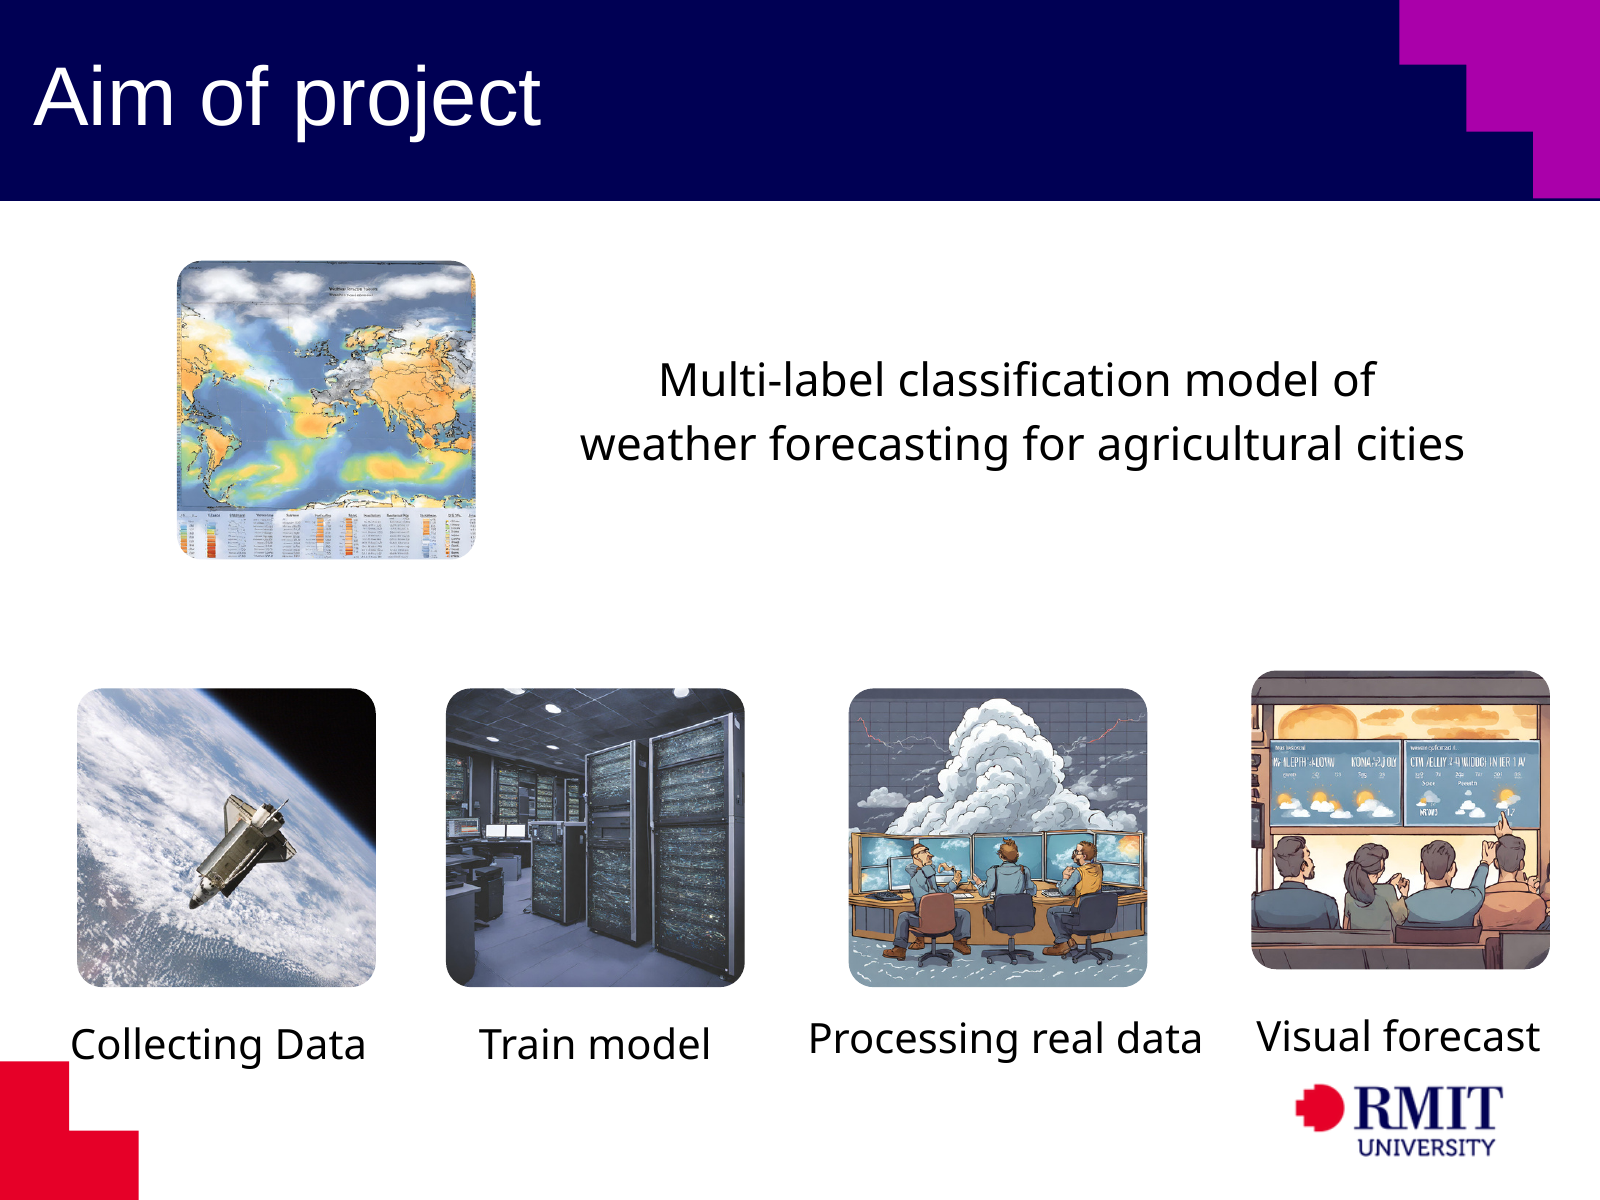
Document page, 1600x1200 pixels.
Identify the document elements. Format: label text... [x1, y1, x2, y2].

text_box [0, 1061, 139, 1200]
text_box Processing real data [800, 1003, 1212, 1063]
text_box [848, 688, 1148, 988]
text_box [1275, 1066, 1522, 1177]
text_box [1399, 0, 1600, 199]
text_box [0, 0, 1395, 201]
text_box Multi-label classification model of weather forecasting for agricultural cities [559, 341, 1487, 470]
text_box Visual forecast [1247, 1001, 1550, 1060]
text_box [445, 688, 745, 988]
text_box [76, 688, 376, 988]
text_box Collecting Data [61, 1009, 376, 1068]
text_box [176, 260, 476, 560]
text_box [1250, 670, 1551, 970]
text_box Train model [473, 1009, 717, 1068]
